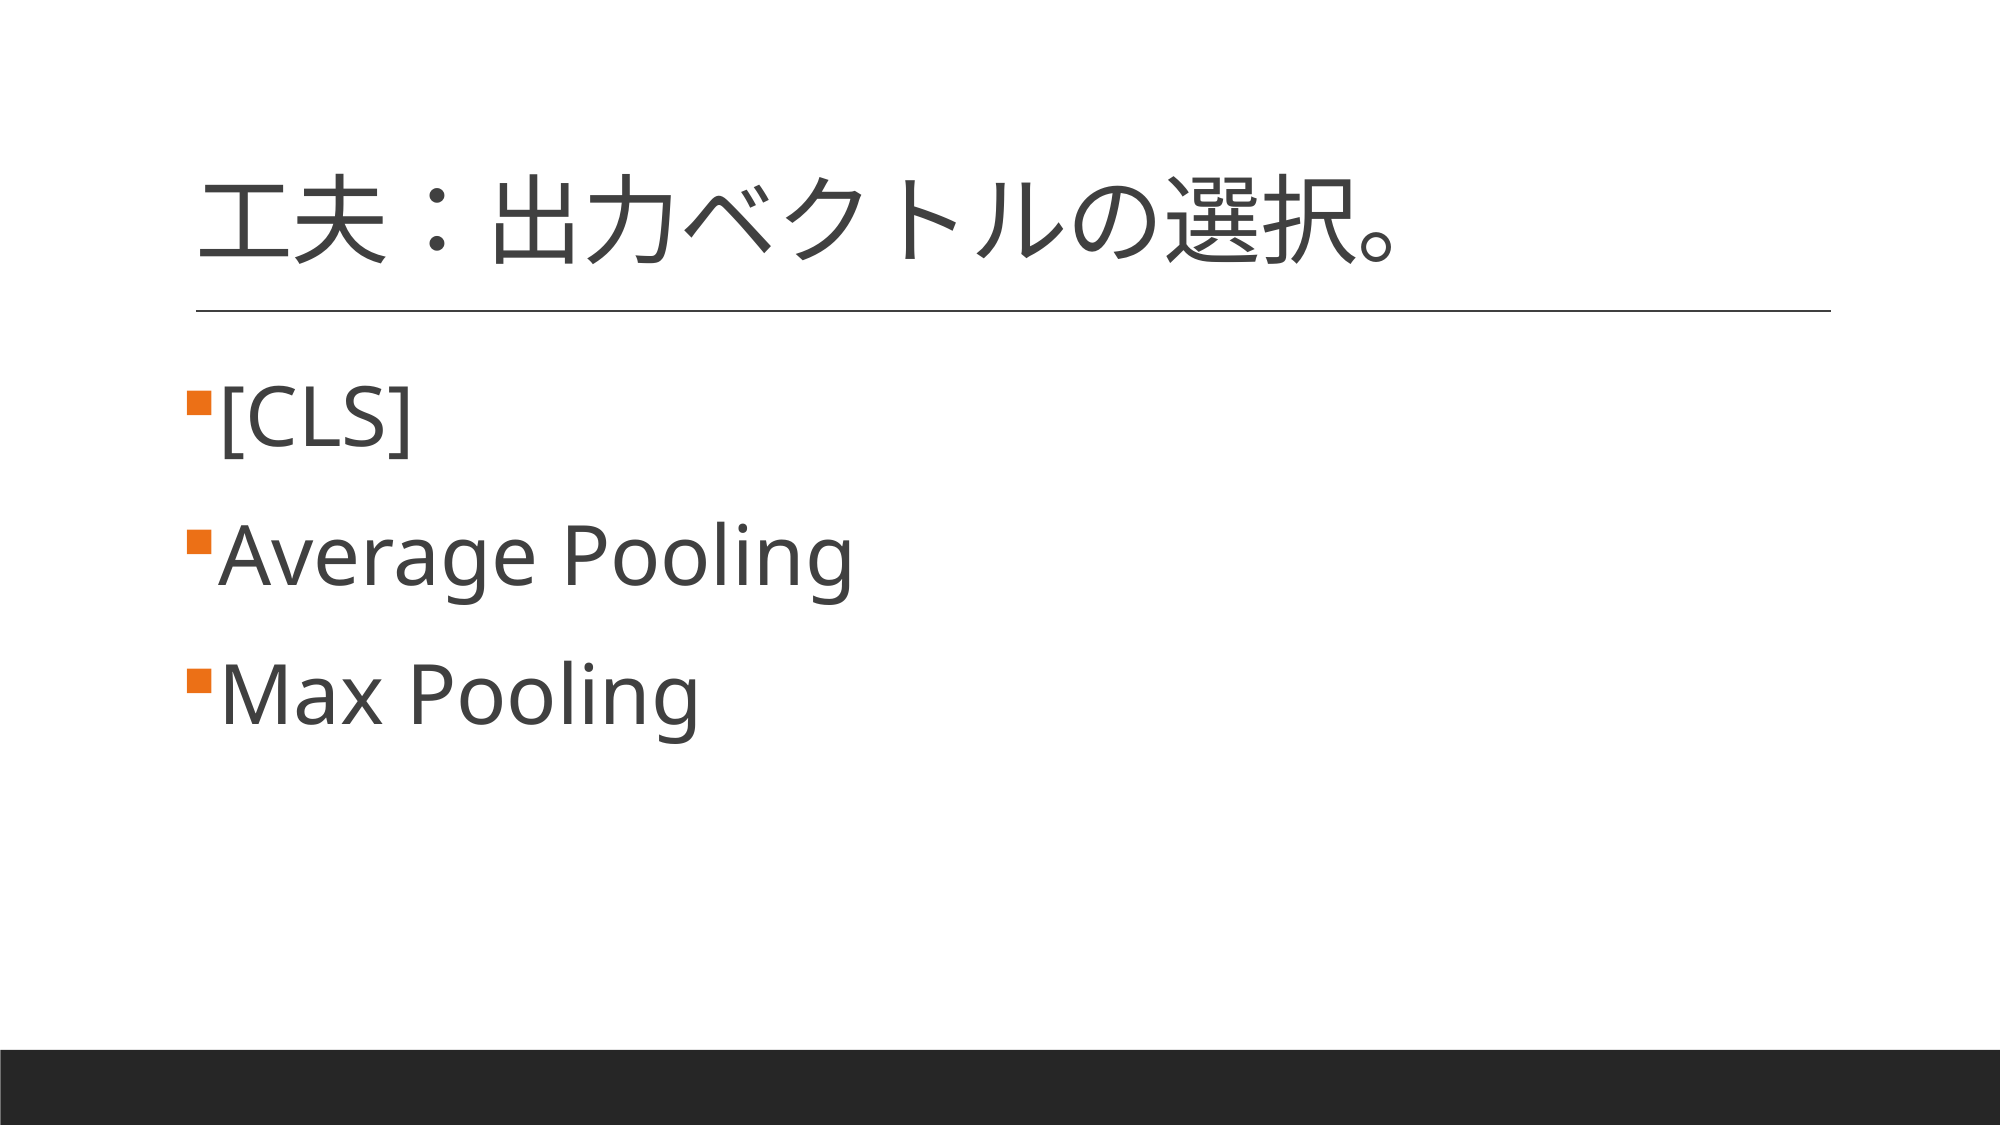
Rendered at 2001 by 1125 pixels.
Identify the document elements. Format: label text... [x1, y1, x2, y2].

title 工夫：出力ベクトルの選択。 [180, 47, 1830, 285]
list [CLS] Average Pooling Max Pooling [180, 345, 1830, 963]
